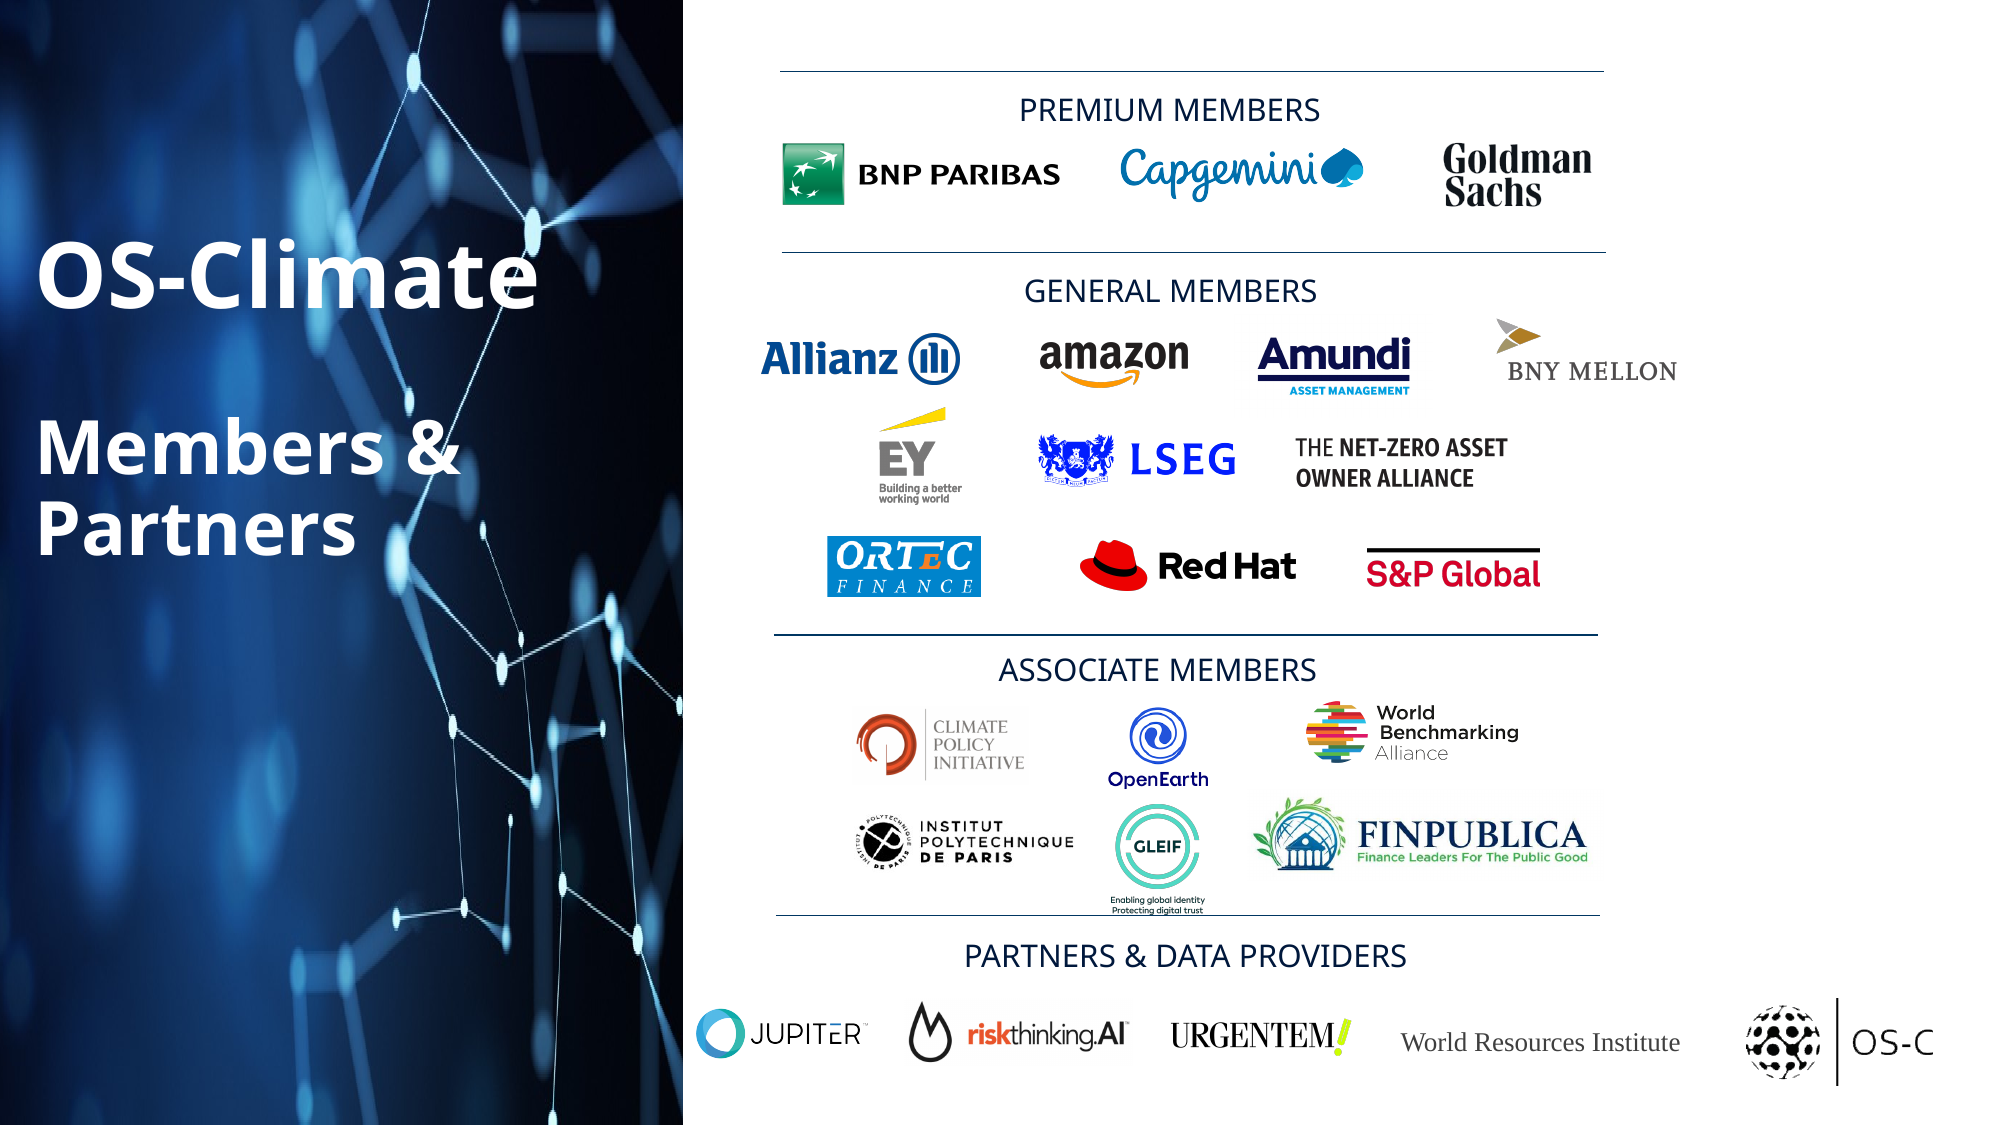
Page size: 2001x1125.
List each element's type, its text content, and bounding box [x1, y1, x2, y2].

text_box ASSOCIATE MEMBERS [854, 643, 1462, 704]
text_box PREMIUM MEMBERS [866, 79, 1474, 144]
picture [1079, 539, 1296, 592]
picture [878, 407, 963, 505]
picture [1366, 548, 1540, 587]
picture [826, 536, 981, 597]
picture [1234, 313, 1433, 418]
picture [781, 137, 1063, 211]
picture [1443, 141, 1593, 209]
picture [903, 998, 1133, 1067]
picture [1295, 438, 1508, 487]
picture [854, 804, 1075, 885]
picture [1168, 1018, 1353, 1058]
text_box PARTNERS & DATA PROVIDERS [882, 924, 1490, 990]
picture [1305, 700, 1519, 763]
picture [1094, 692, 1222, 915]
picture [846, 704, 1033, 785]
picture [1247, 789, 1604, 881]
picture [0, 0, 683, 1125]
text_box GENERAL MEMBERS [867, 260, 1475, 325]
picture [691, 998, 873, 1069]
picture [1078, 108, 1406, 242]
picture [1746, 998, 1933, 1086]
picture [760, 333, 960, 386]
picture [1040, 342, 1189, 388]
text_box ASSOCIATE MEMBERS [854, 628, 1462, 634]
text_box World Resources Institute [1336, 1002, 1745, 1073]
picture [1037, 434, 1235, 487]
picture [1496, 318, 1678, 382]
